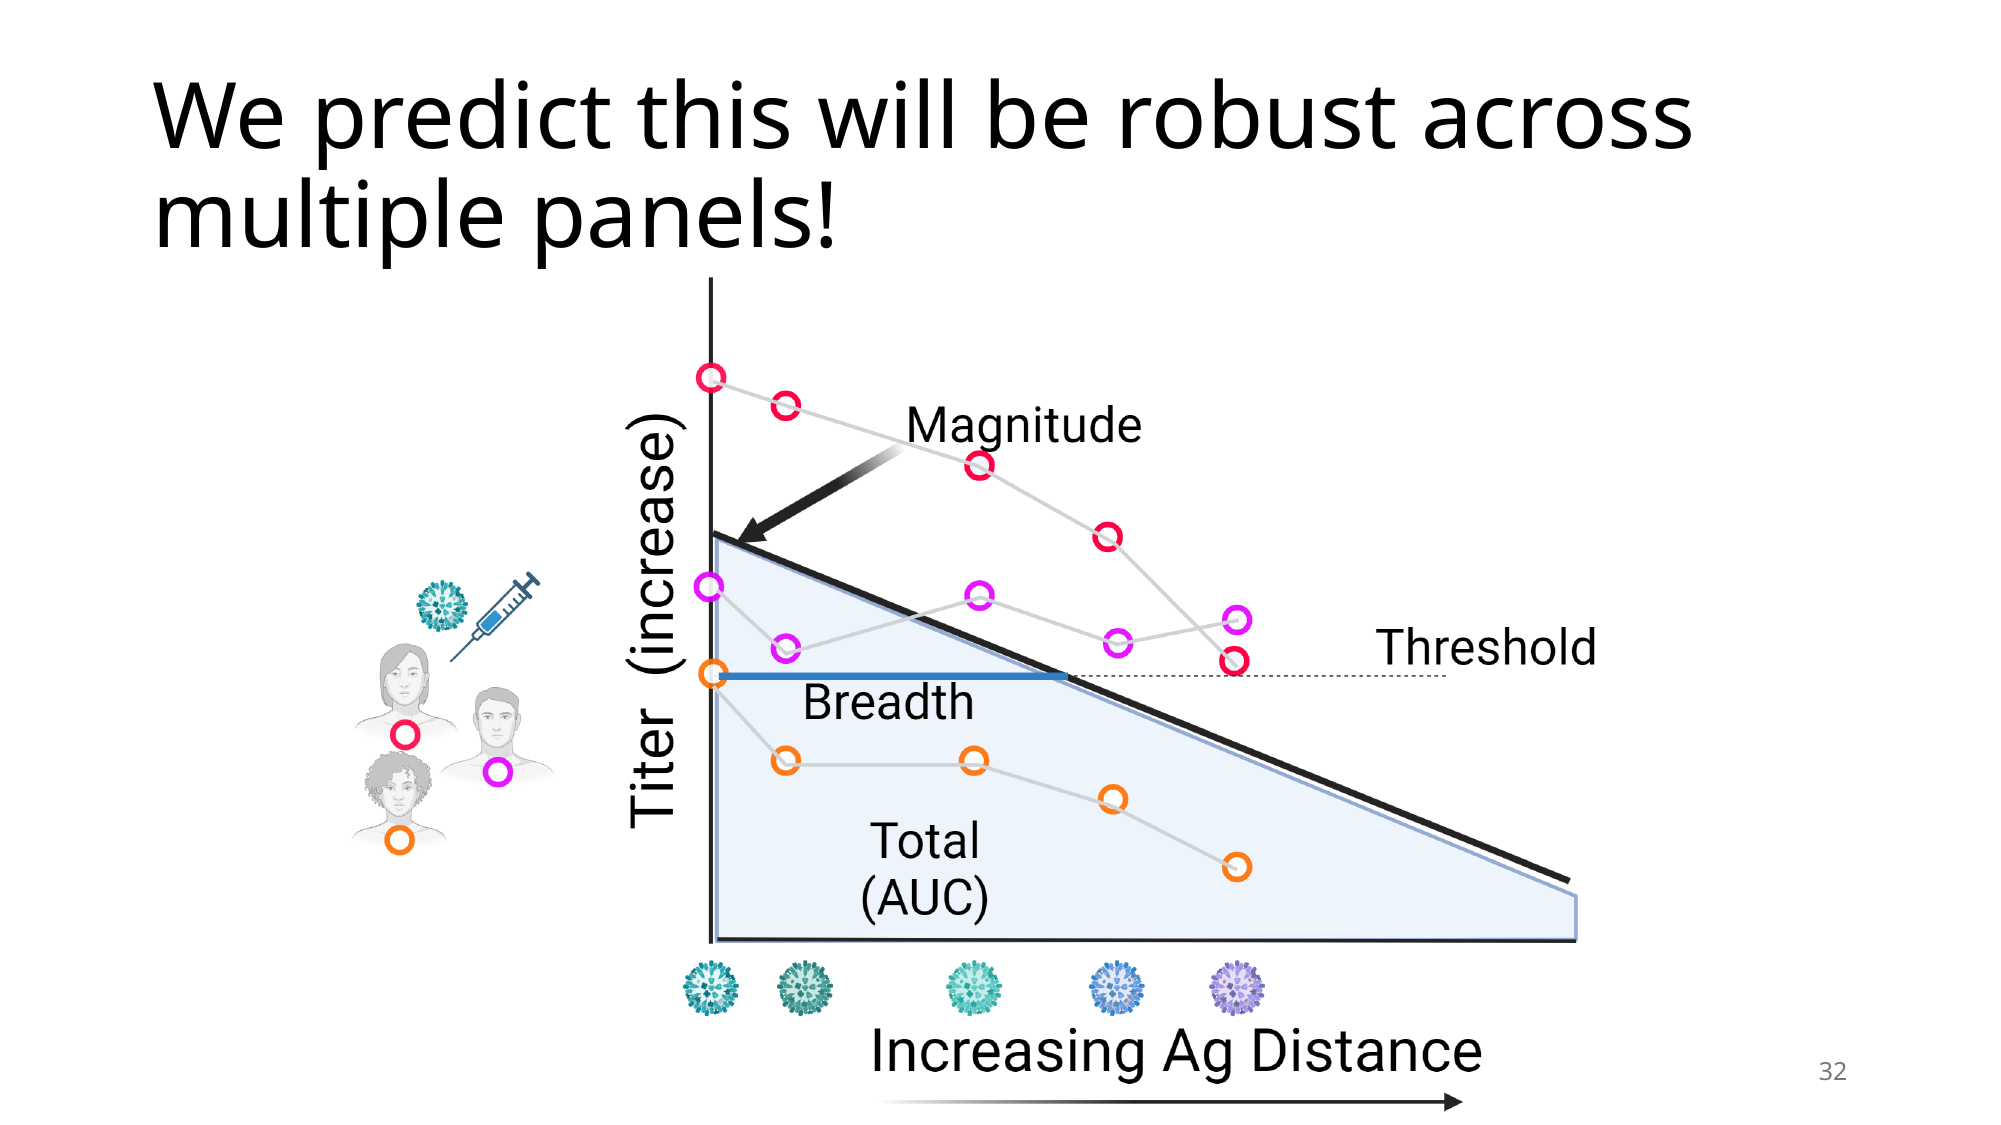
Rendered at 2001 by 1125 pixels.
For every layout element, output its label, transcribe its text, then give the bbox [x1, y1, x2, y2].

slide_number 32 [1665, 1042, 1863, 1103]
title We predict this will be robust across multiple panels! [137, 59, 1863, 278]
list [335, 208, 1665, 1123]
